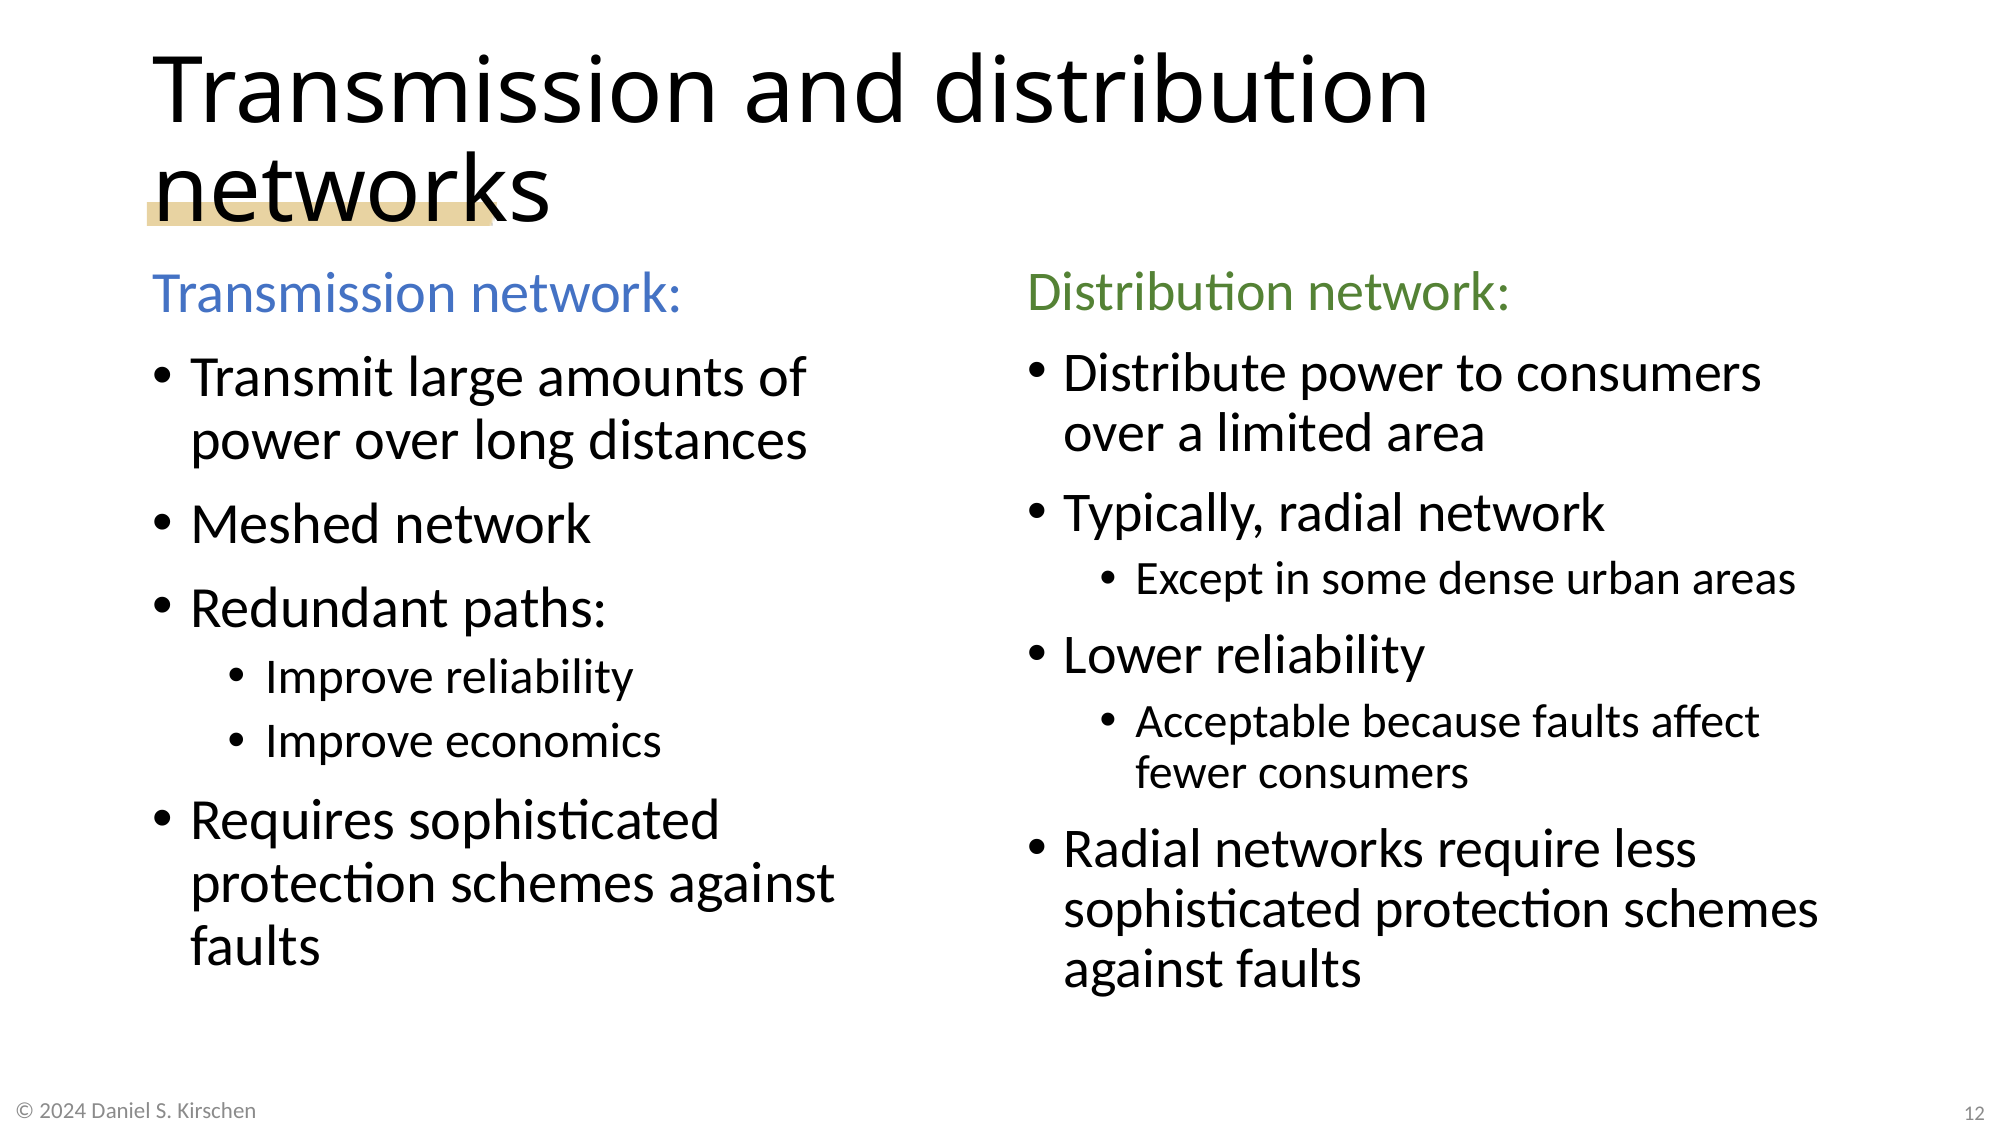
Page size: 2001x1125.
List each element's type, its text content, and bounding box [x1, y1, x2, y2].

slide_number 12 [1550, 1088, 2000, 1125]
slide_number © 2024 Daniel S. Kirschen [0, 1079, 484, 1125]
list Transmission network: Transmit large amounts of power over long distances Meshed network Redundant paths: Improve reliability Improve economics Requires sophisticated protection schemes against faults [137, 255, 984, 1016]
list Distribution network: Distribute power to consumers over a limited area Typically, radial network Except in some dense urban areas Lower reliability Acceptable because faults affect fewer consumers Radial networks require less sophisticated protection schemes against faults [1012, 255, 1863, 1016]
title Transmission and distribution networks [137, 59, 1863, 226]
